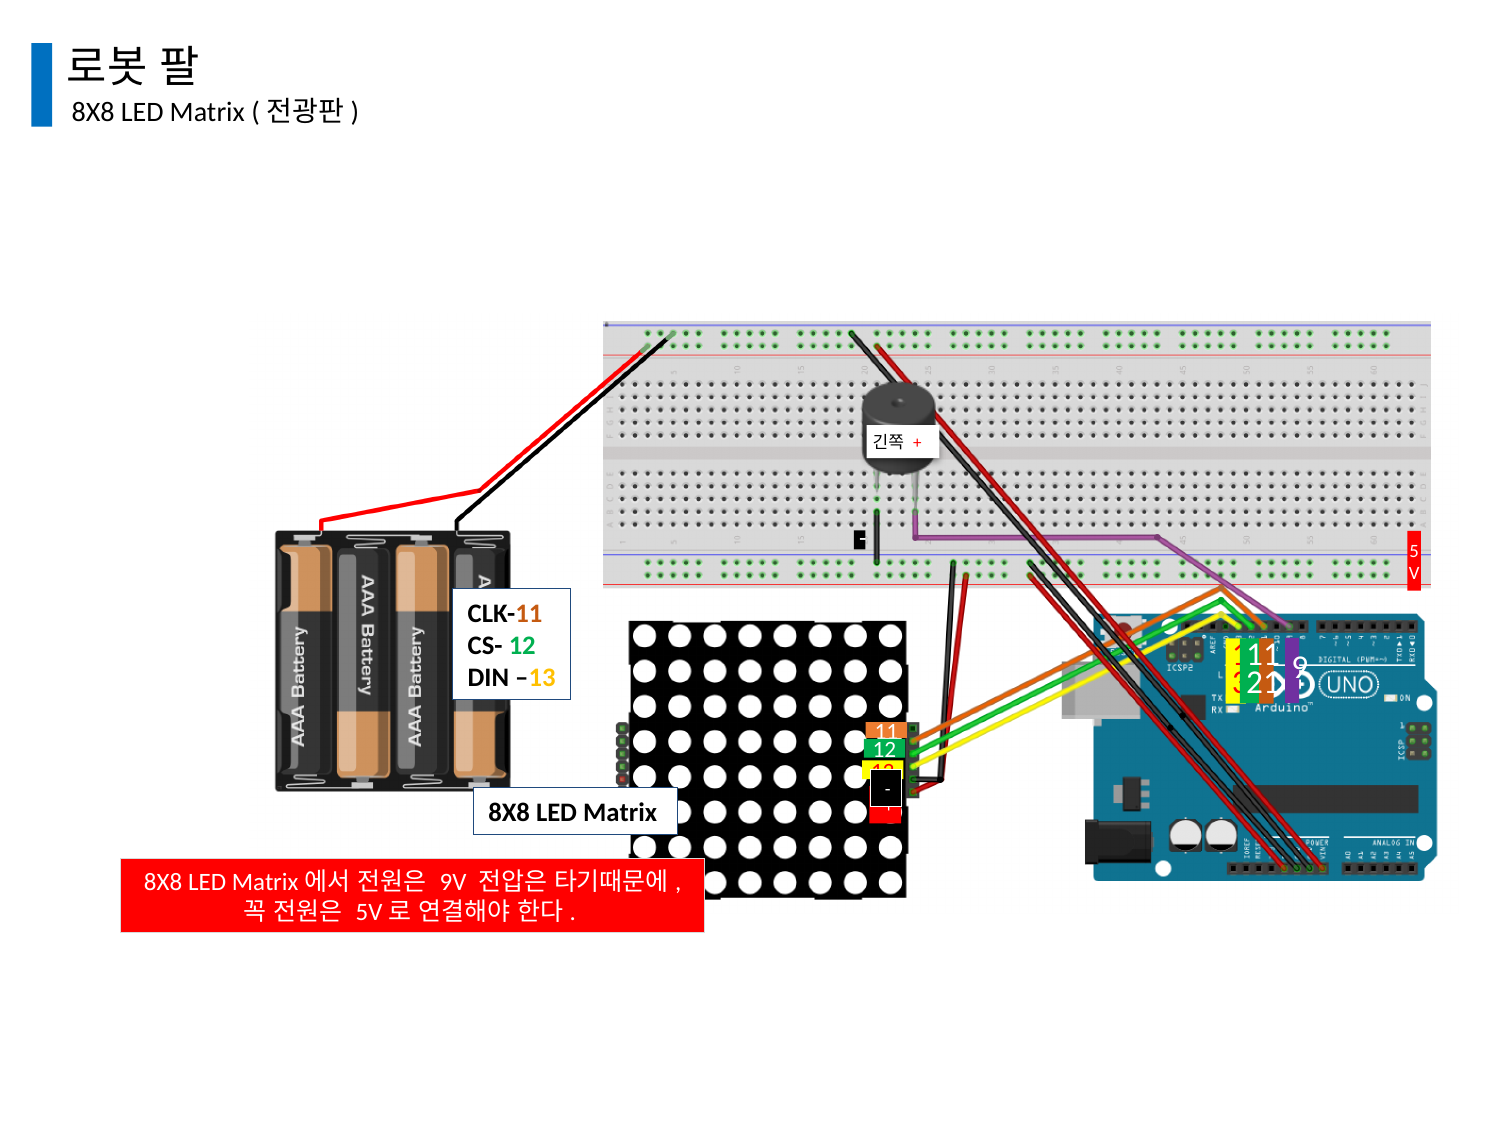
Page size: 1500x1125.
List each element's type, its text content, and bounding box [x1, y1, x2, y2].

text_box 8X8 LED Matrix (전광판) [56, 86, 401, 135]
picture [249, 313, 1459, 914]
text_box 로봇 팔 [52, 31, 226, 99]
text_box [30, 42, 53, 128]
text_box 8X8 LED Matrix에서 전원은 9V 전압은 타기때문에, 꼭 전원은 5V로 연결해야 한다. [120, 858, 705, 933]
